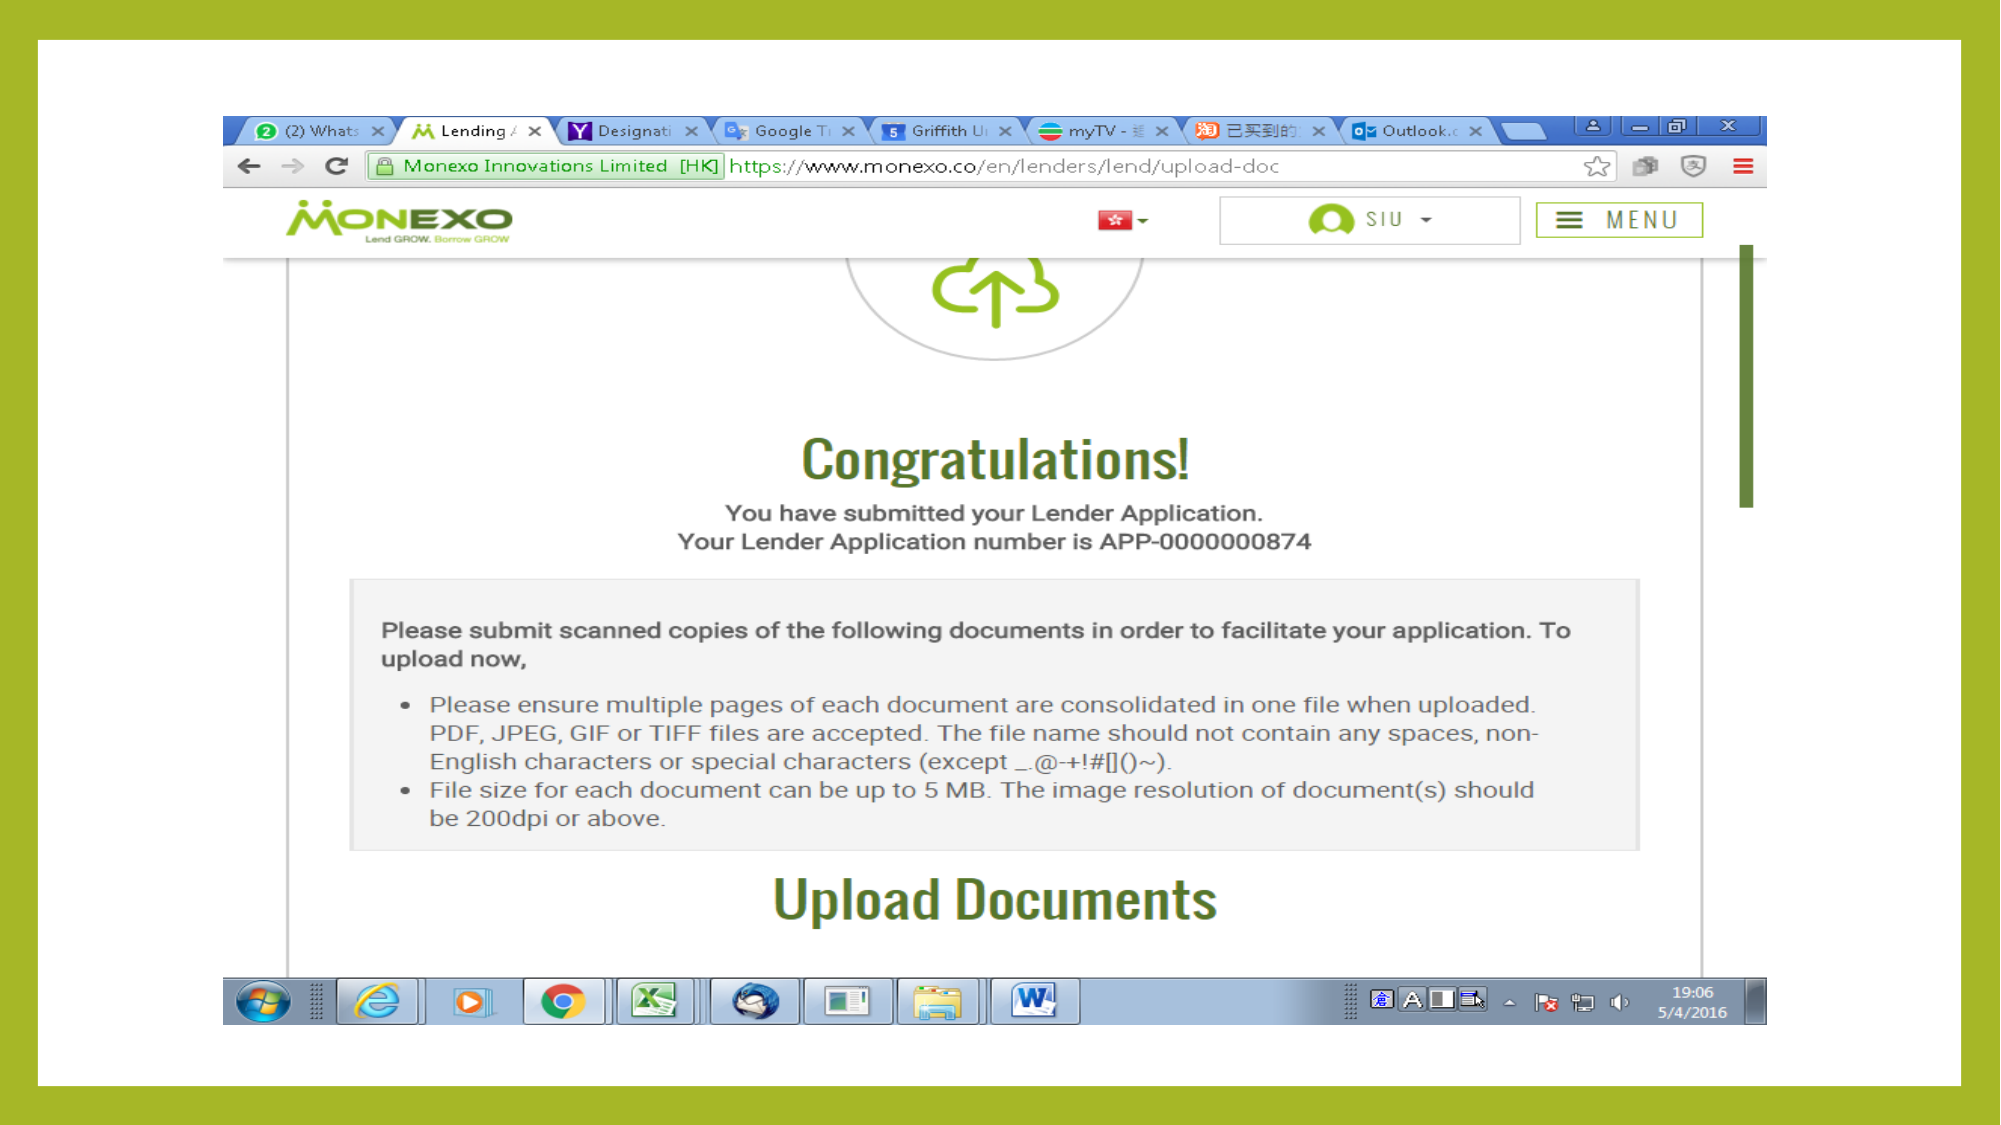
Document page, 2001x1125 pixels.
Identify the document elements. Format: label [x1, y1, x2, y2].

picture [222, 116, 1767, 1026]
